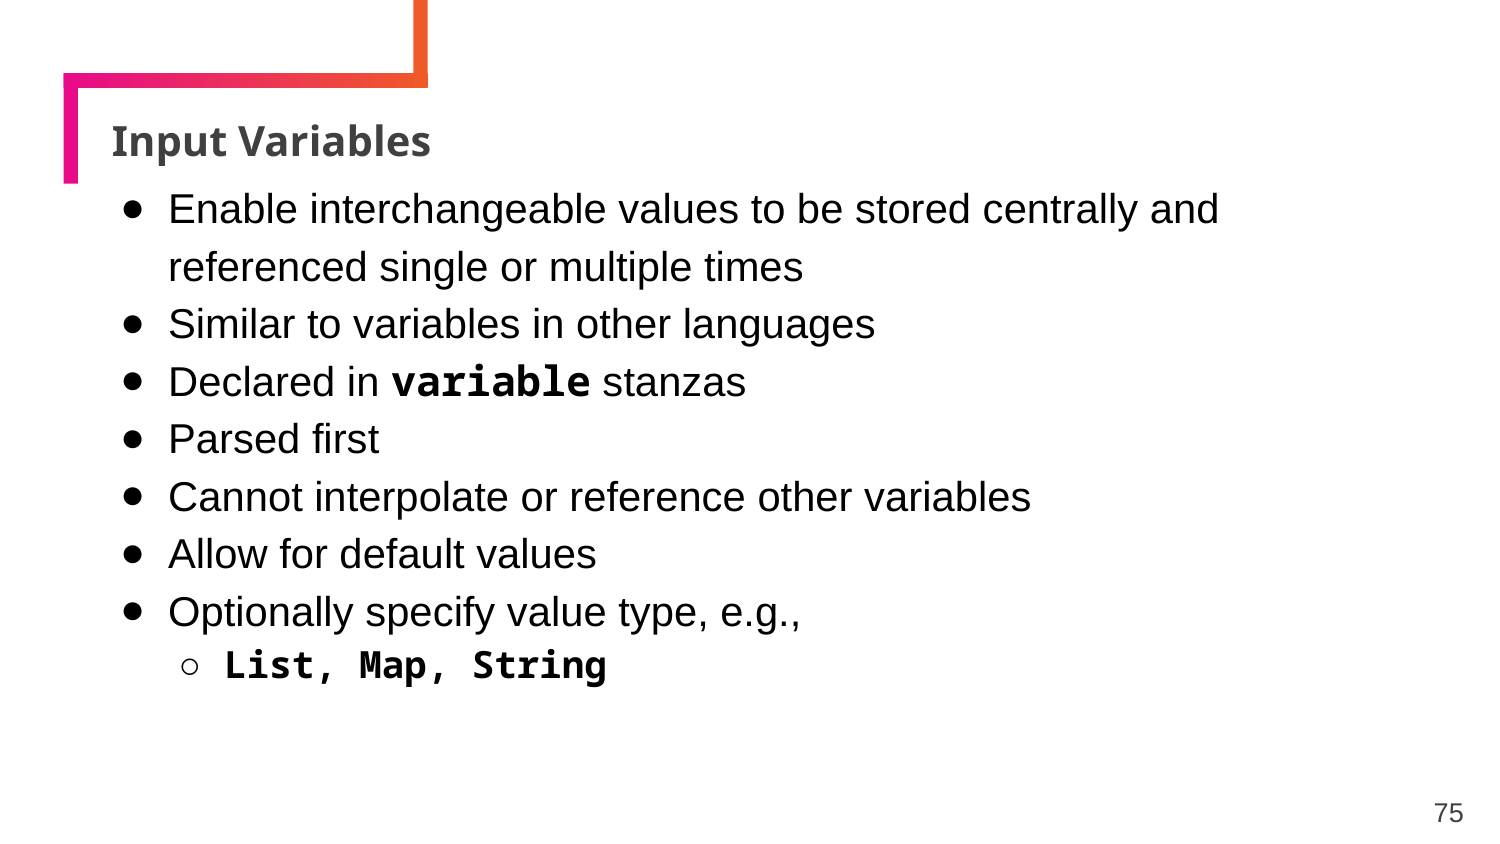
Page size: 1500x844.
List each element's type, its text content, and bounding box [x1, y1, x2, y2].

title Input Variables [100, 117, 1455, 169]
slide_number 75 [1403, 779, 1494, 844]
subtitle Enable interchangeable values to be stored centrally and referenced single or multiple times Similar to variables in other languages Declared in variable stanzas Parsed first Cannot interpolate or reference other variables Allow for default values Optionally specify value type, e.g., List, Map, String [100, 168, 1352, 690]
